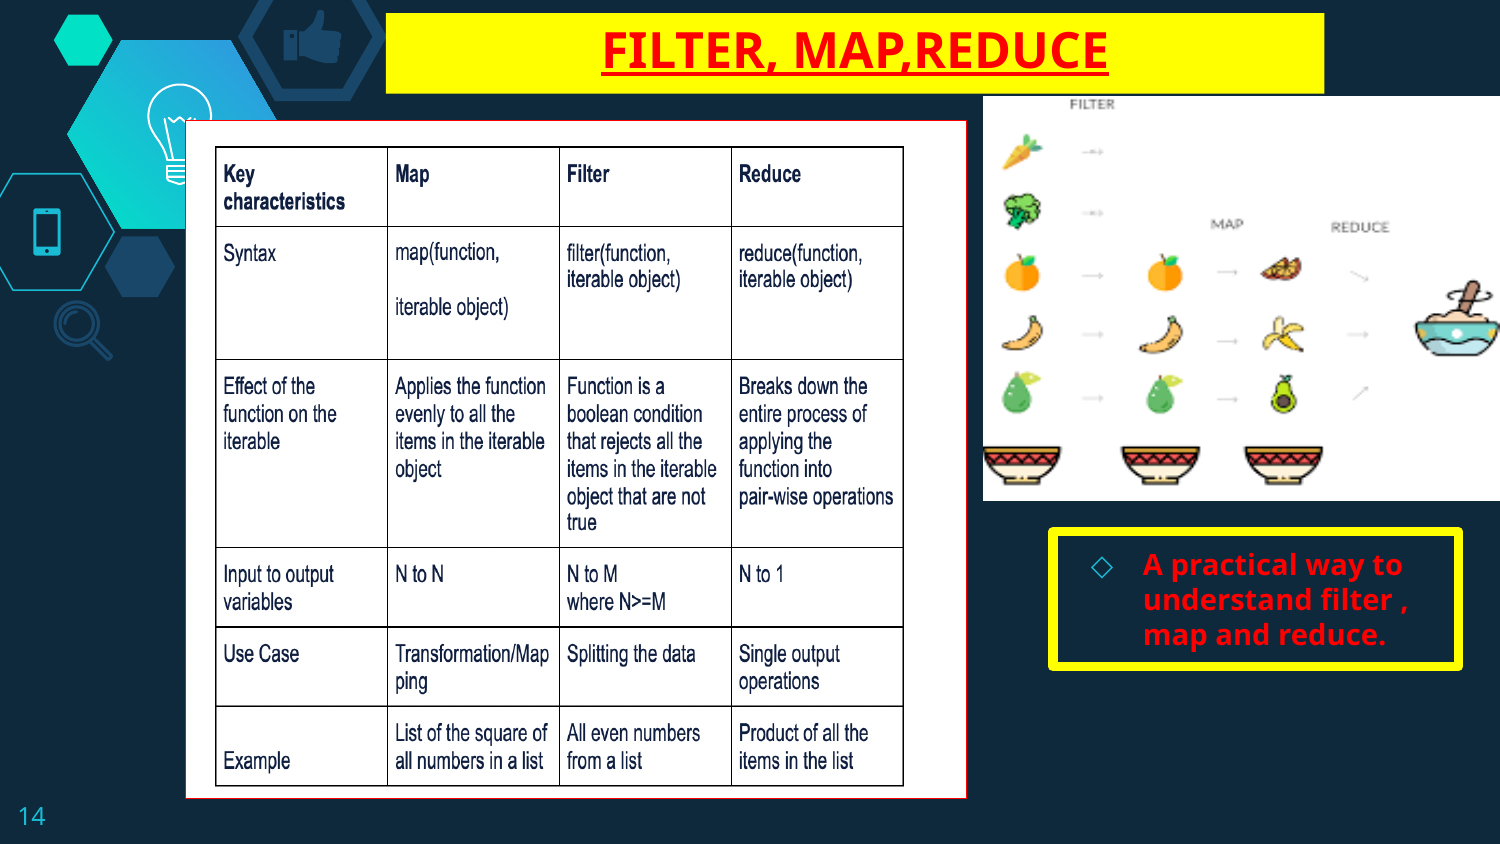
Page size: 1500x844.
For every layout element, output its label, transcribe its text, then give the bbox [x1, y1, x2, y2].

picture [983, 96, 1500, 502]
list A practical way to understand filter , map and reduce. [1052, 531, 1459, 667]
title FILTER, MAP,REDUCE [385, 13, 1325, 94]
picture [185, 119, 967, 799]
slide_number 14 [2, 785, 93, 844]
